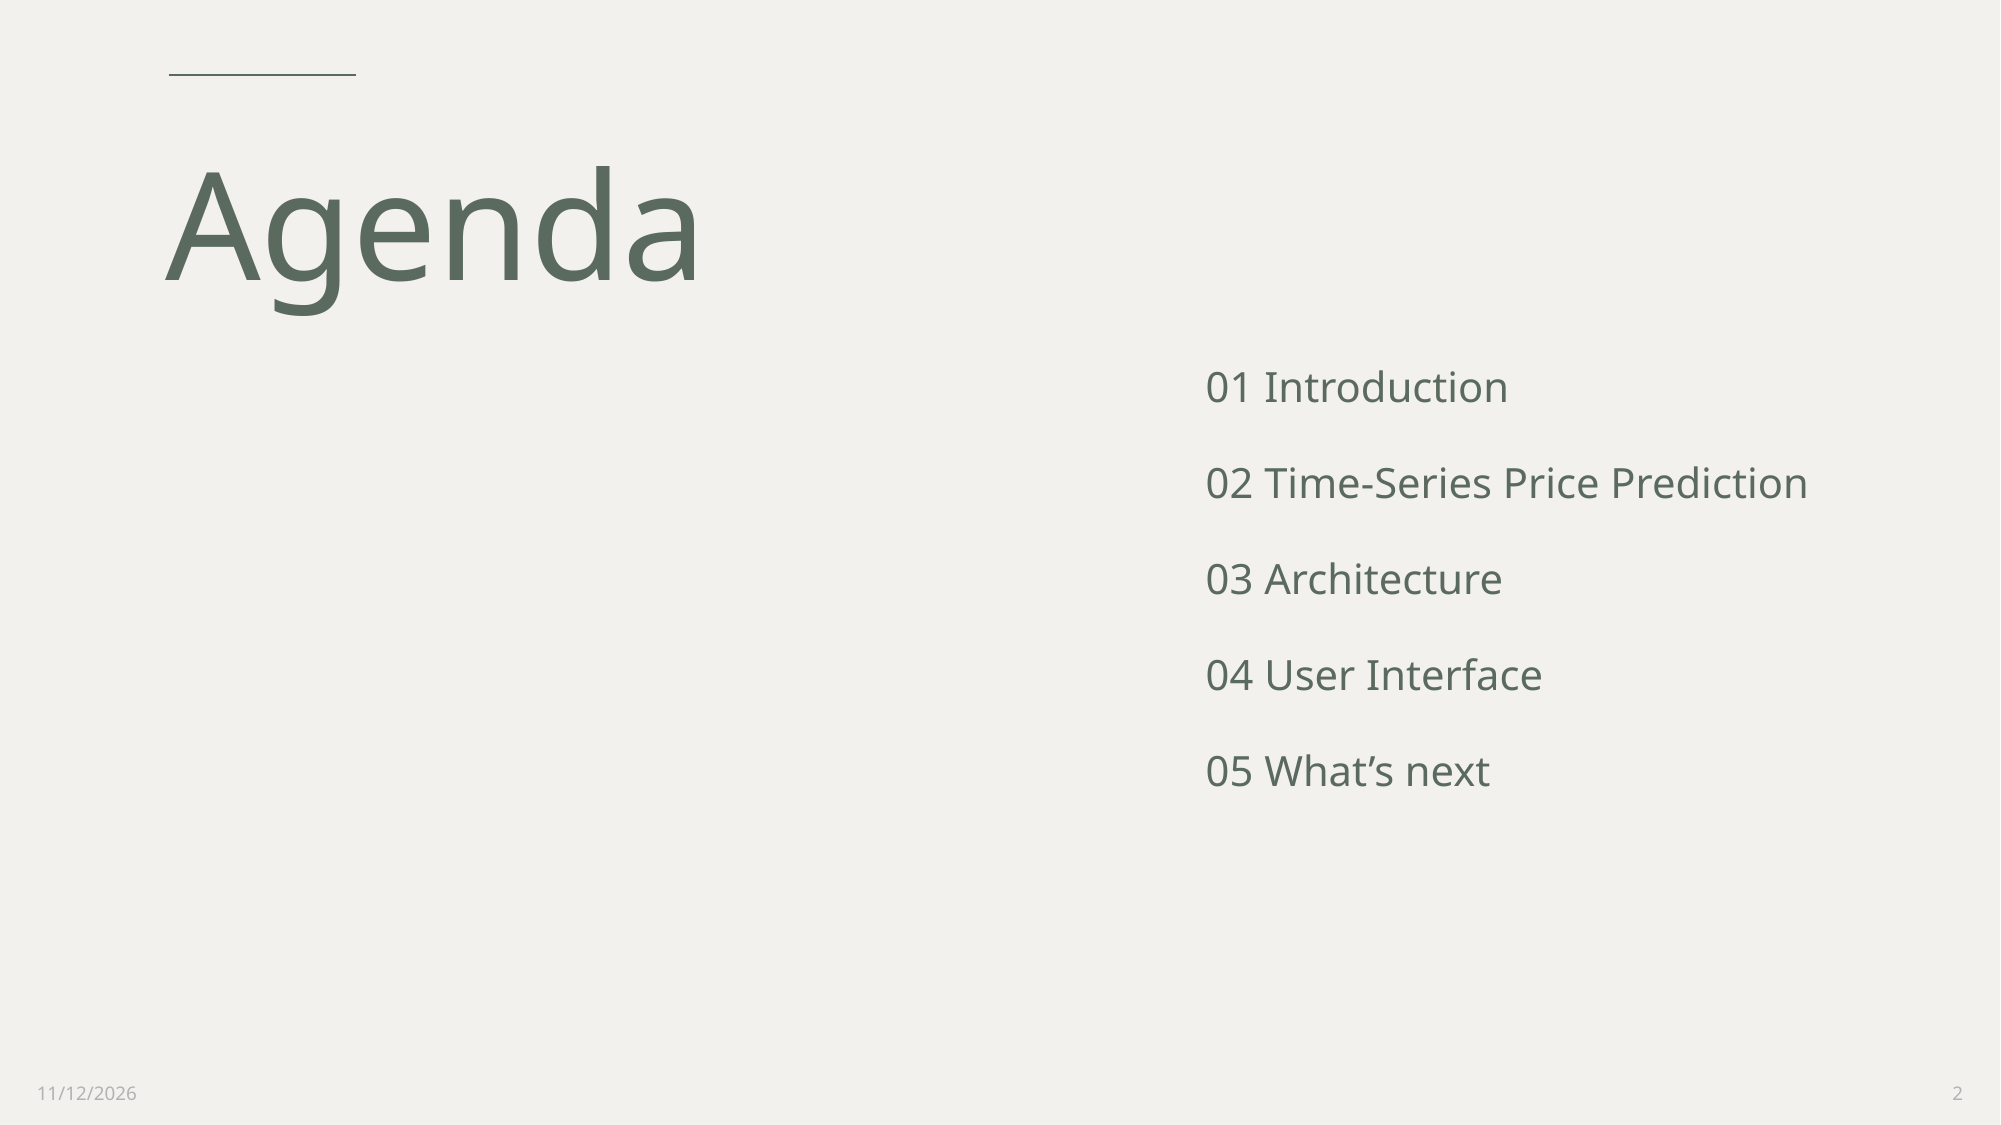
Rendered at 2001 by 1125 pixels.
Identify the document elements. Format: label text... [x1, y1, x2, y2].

title Agenda [150, 143, 1000, 512]
slide_number 2 [1528, 1064, 1979, 1124]
list 01 Introduction 02 Time-Series Price Prediction 03 Architecture 04 User Interface 05 What’s next [1190, 328, 1957, 886]
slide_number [21, 1064, 472, 1124]
